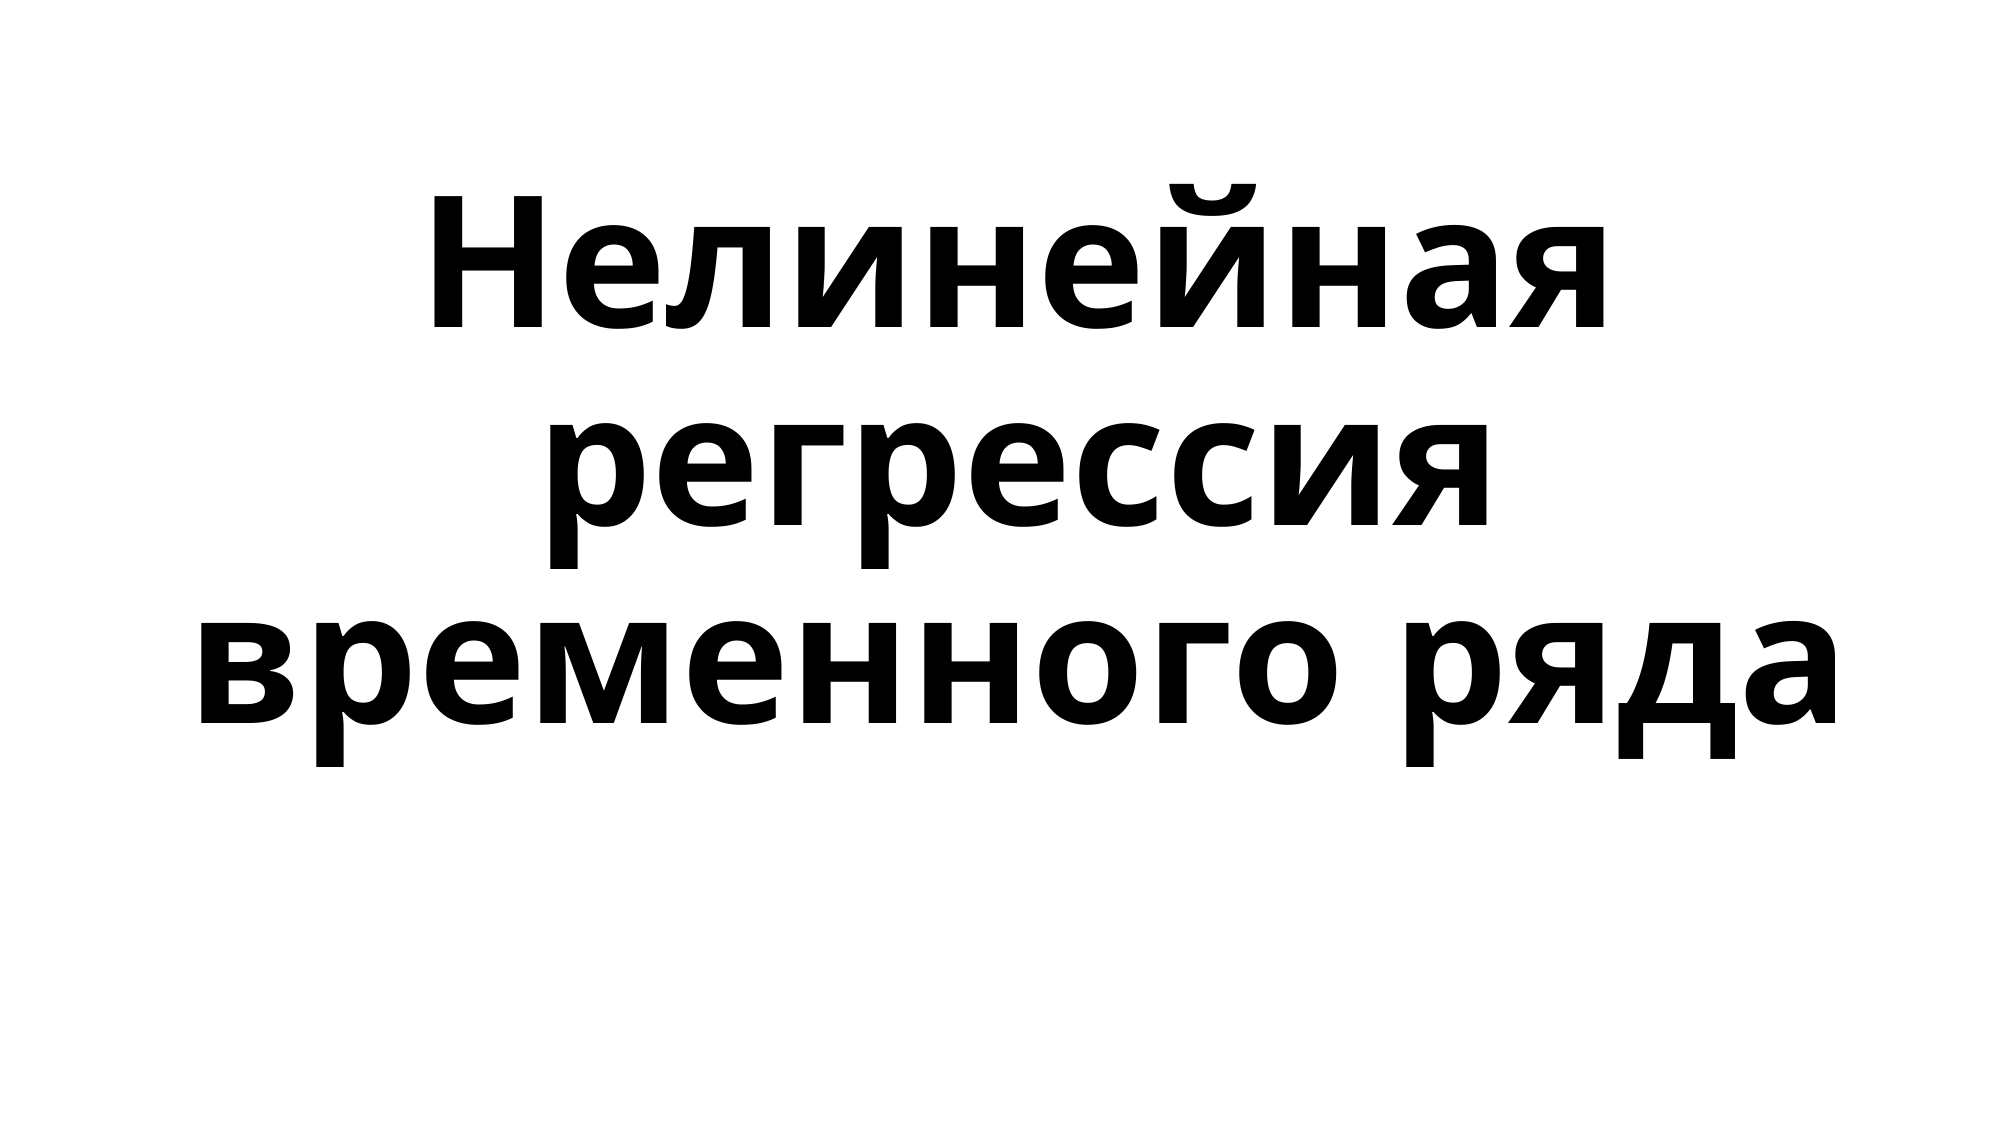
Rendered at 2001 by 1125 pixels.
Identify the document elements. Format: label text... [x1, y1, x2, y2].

title Нелинейная регрессия временного ряда [121, 153, 1916, 771]
